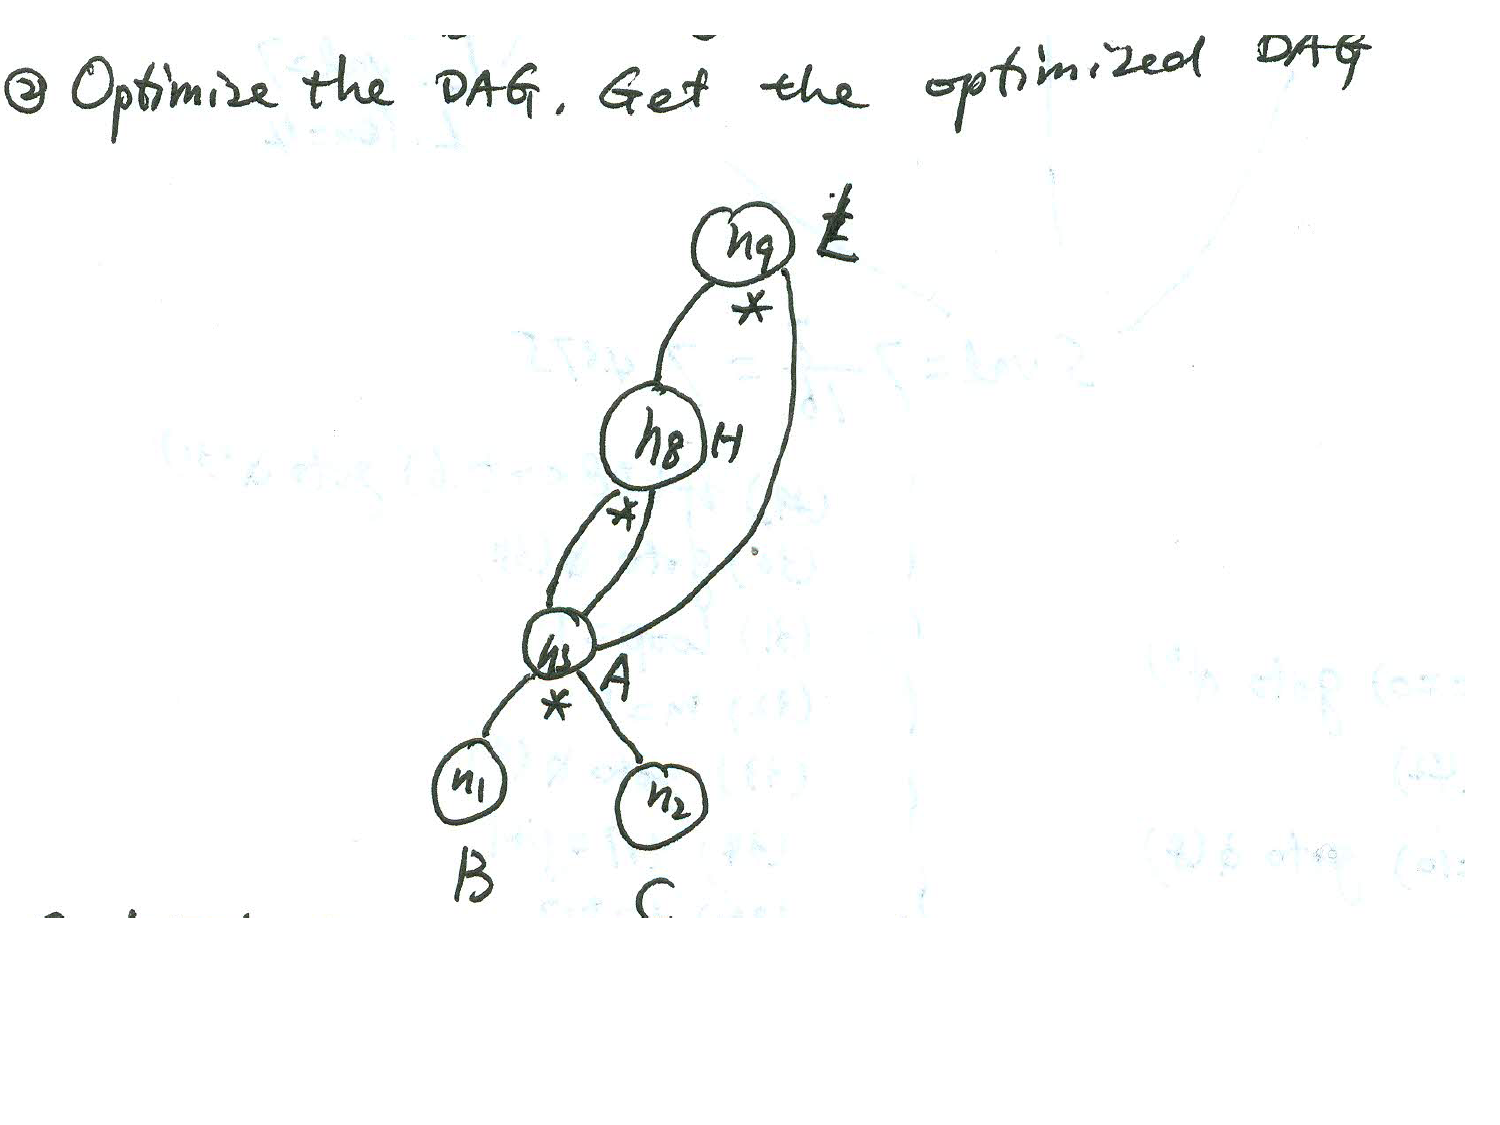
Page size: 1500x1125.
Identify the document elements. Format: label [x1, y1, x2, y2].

picture [0, 34, 1466, 918]
